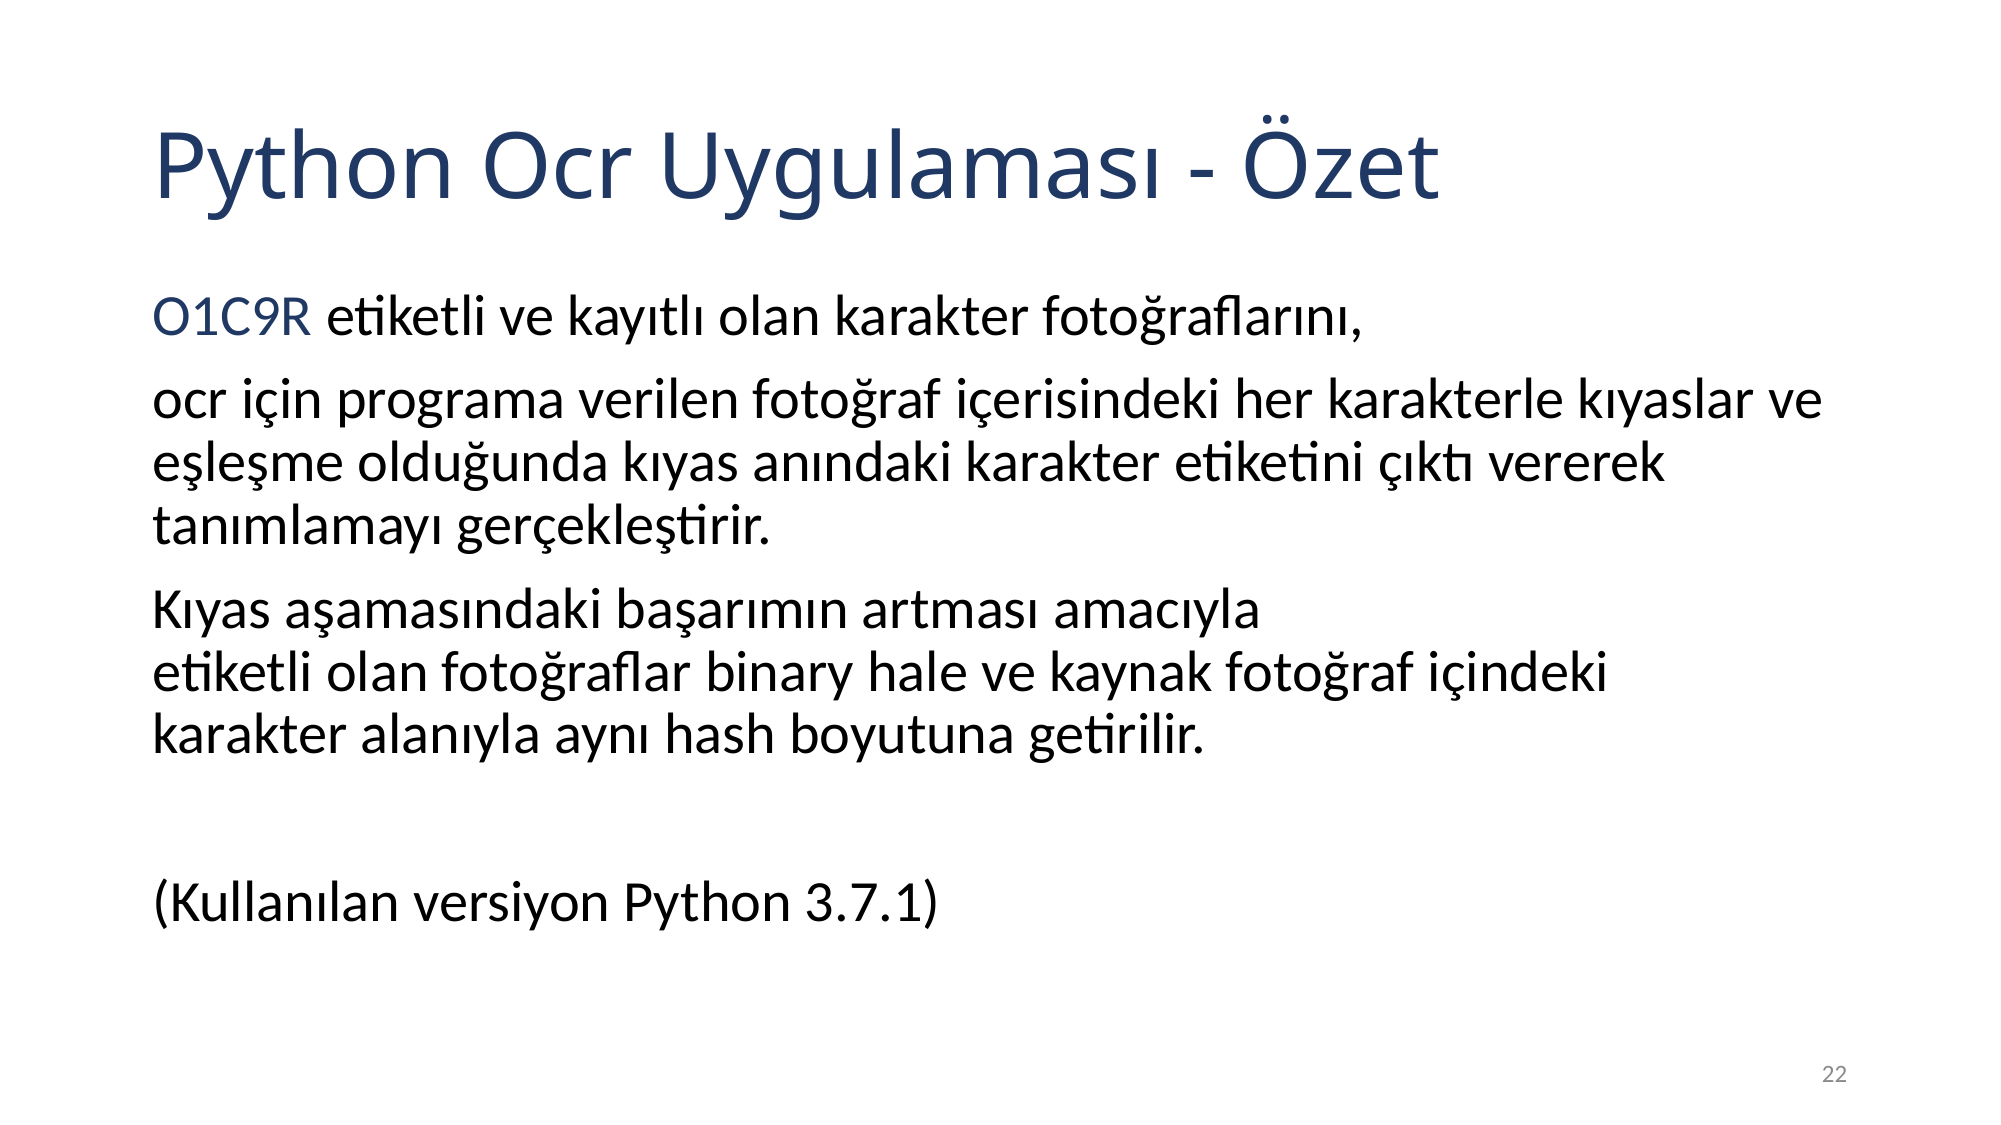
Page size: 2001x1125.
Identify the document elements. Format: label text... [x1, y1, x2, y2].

slide_number 22 [1412, 1042, 1863, 1103]
title Python Ocr Uygulaması - Özet [137, 59, 1863, 277]
list O1C9R etiketli ve kayıtlı olan karakter fotoğraflarını, ocr için programa verilen fotoğraf içerisindeki her karakterle kıyaslar ve eşleşme olduğunda kıyas anındaki karakter etiketini çıktı vererek tanımlamayı gerçekleştirir. Kıyas aşamasındaki başarımın artması amacıyla etiketli olan fotoğraflar binary hale ve kaynak fotoğraf içindeki karakter alanıyla aynı hash boyutuna getirilir. (Kullanılan versiyon Python 3.7.1) [137, 277, 1863, 1020]
